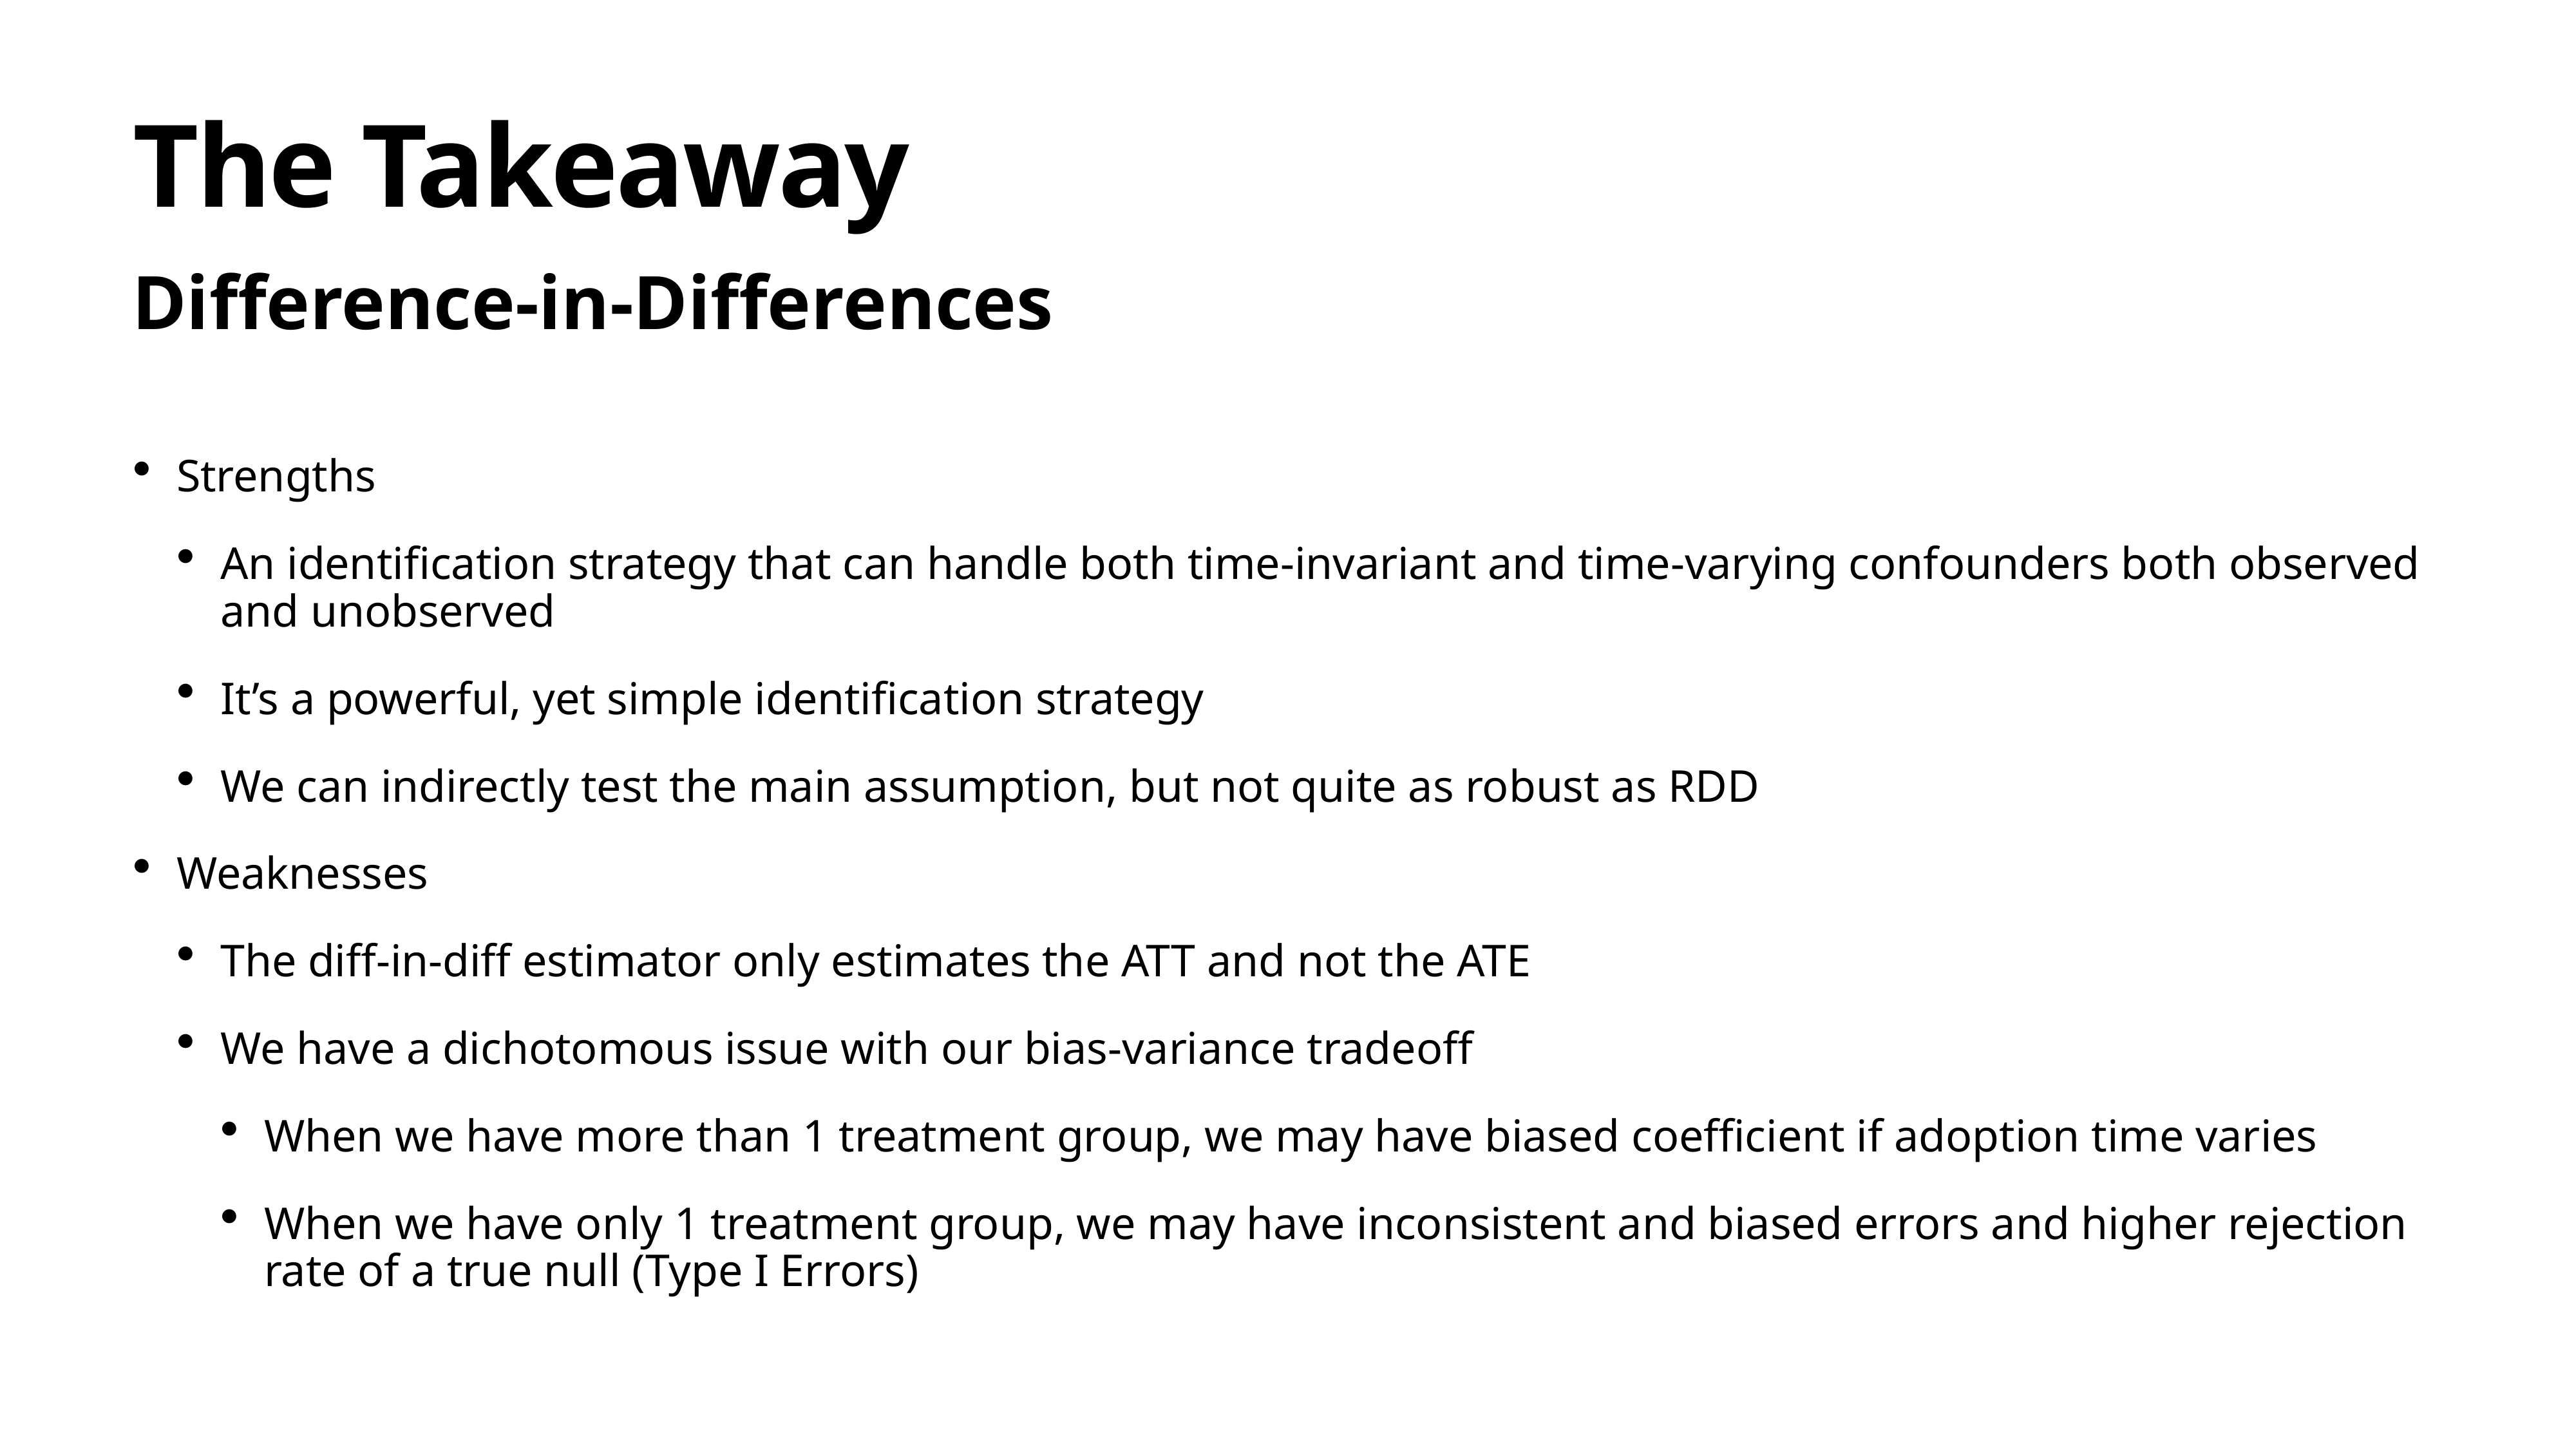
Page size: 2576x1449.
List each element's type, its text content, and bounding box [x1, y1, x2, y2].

title The Takeaway [127, 113, 2449, 250]
list Strengths An identification strategy that can handle both time-invariant and time-varying confounders both observed and unobserved It’s a powerful, yet simple identification strategy We can indirectly test the main assumption, but not quite as robust as RDD Weaknesses The diff-in-diff estimator only estimates the ATT and not the ATE We have a dichotomous issue with our bias-variance tradeoff When we have more than 1 treatment group, we may have biased coefficient if adoption time varies When we have only 1 treatment group, we may have inconsistent and biased errors and higher rejection rate of a true null (Type I Errors) [127, 448, 2449, 1321]
list Difference-in-Differences [127, 250, 2449, 350]
